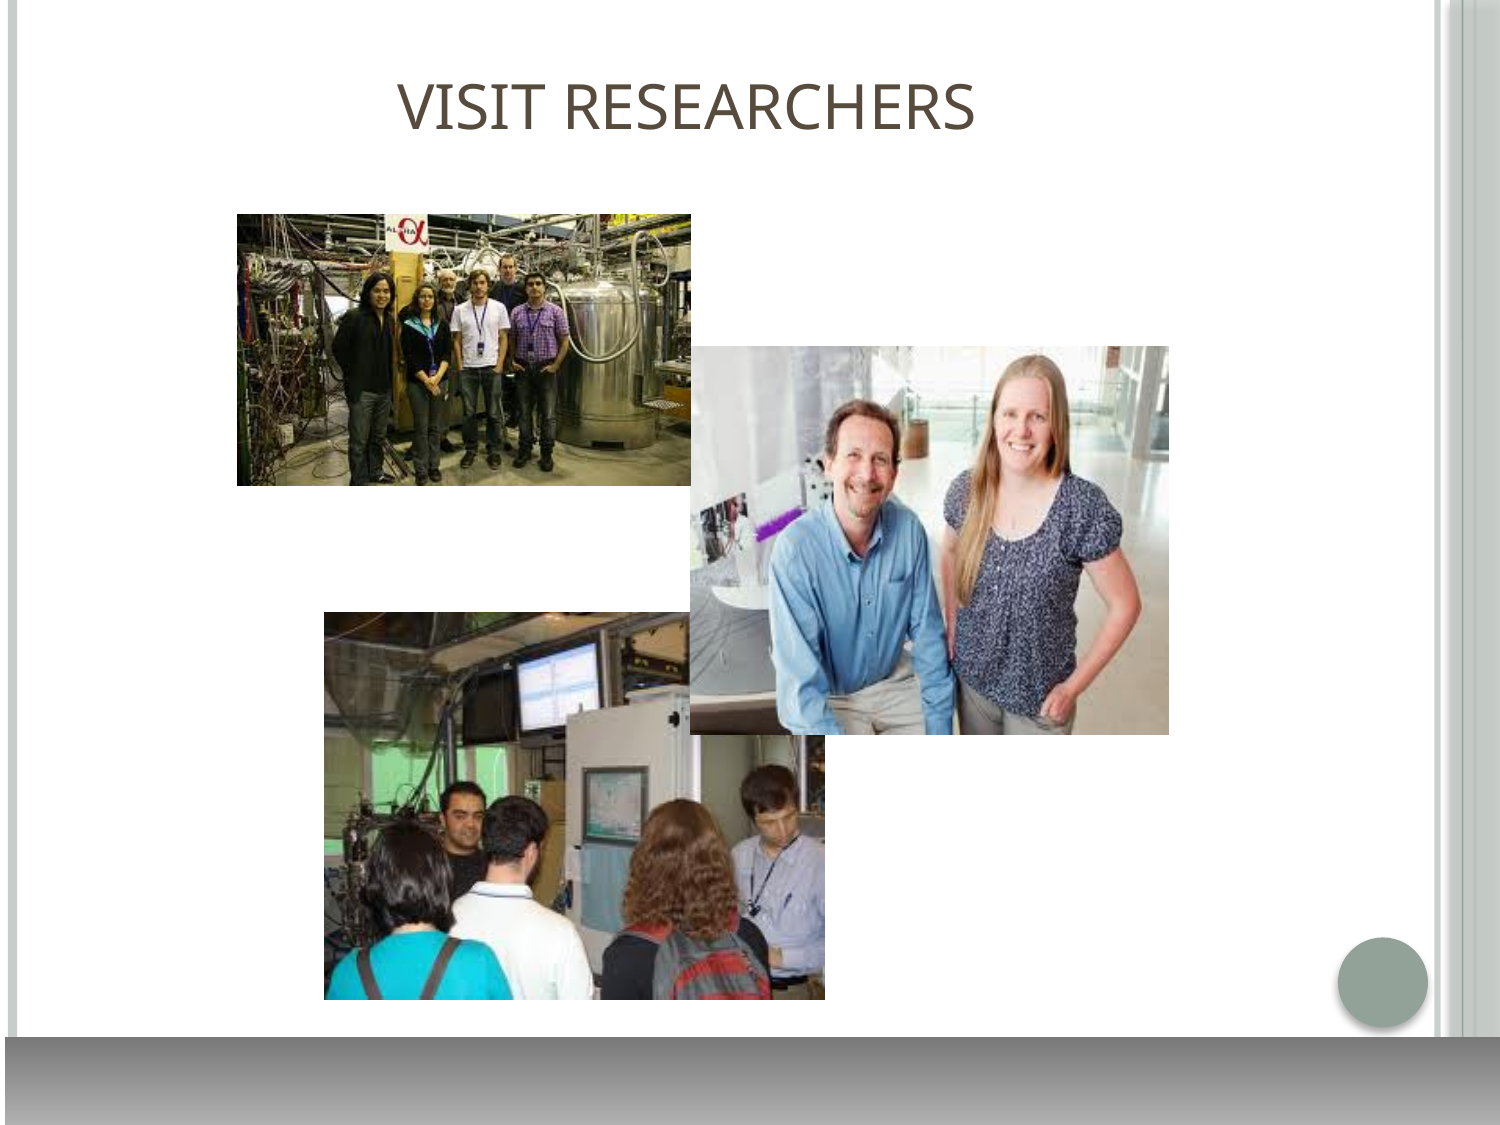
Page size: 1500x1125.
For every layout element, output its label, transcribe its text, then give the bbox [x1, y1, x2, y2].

picture [237, 213, 1169, 1001]
title Visit researchers [75, 45, 1300, 150]
